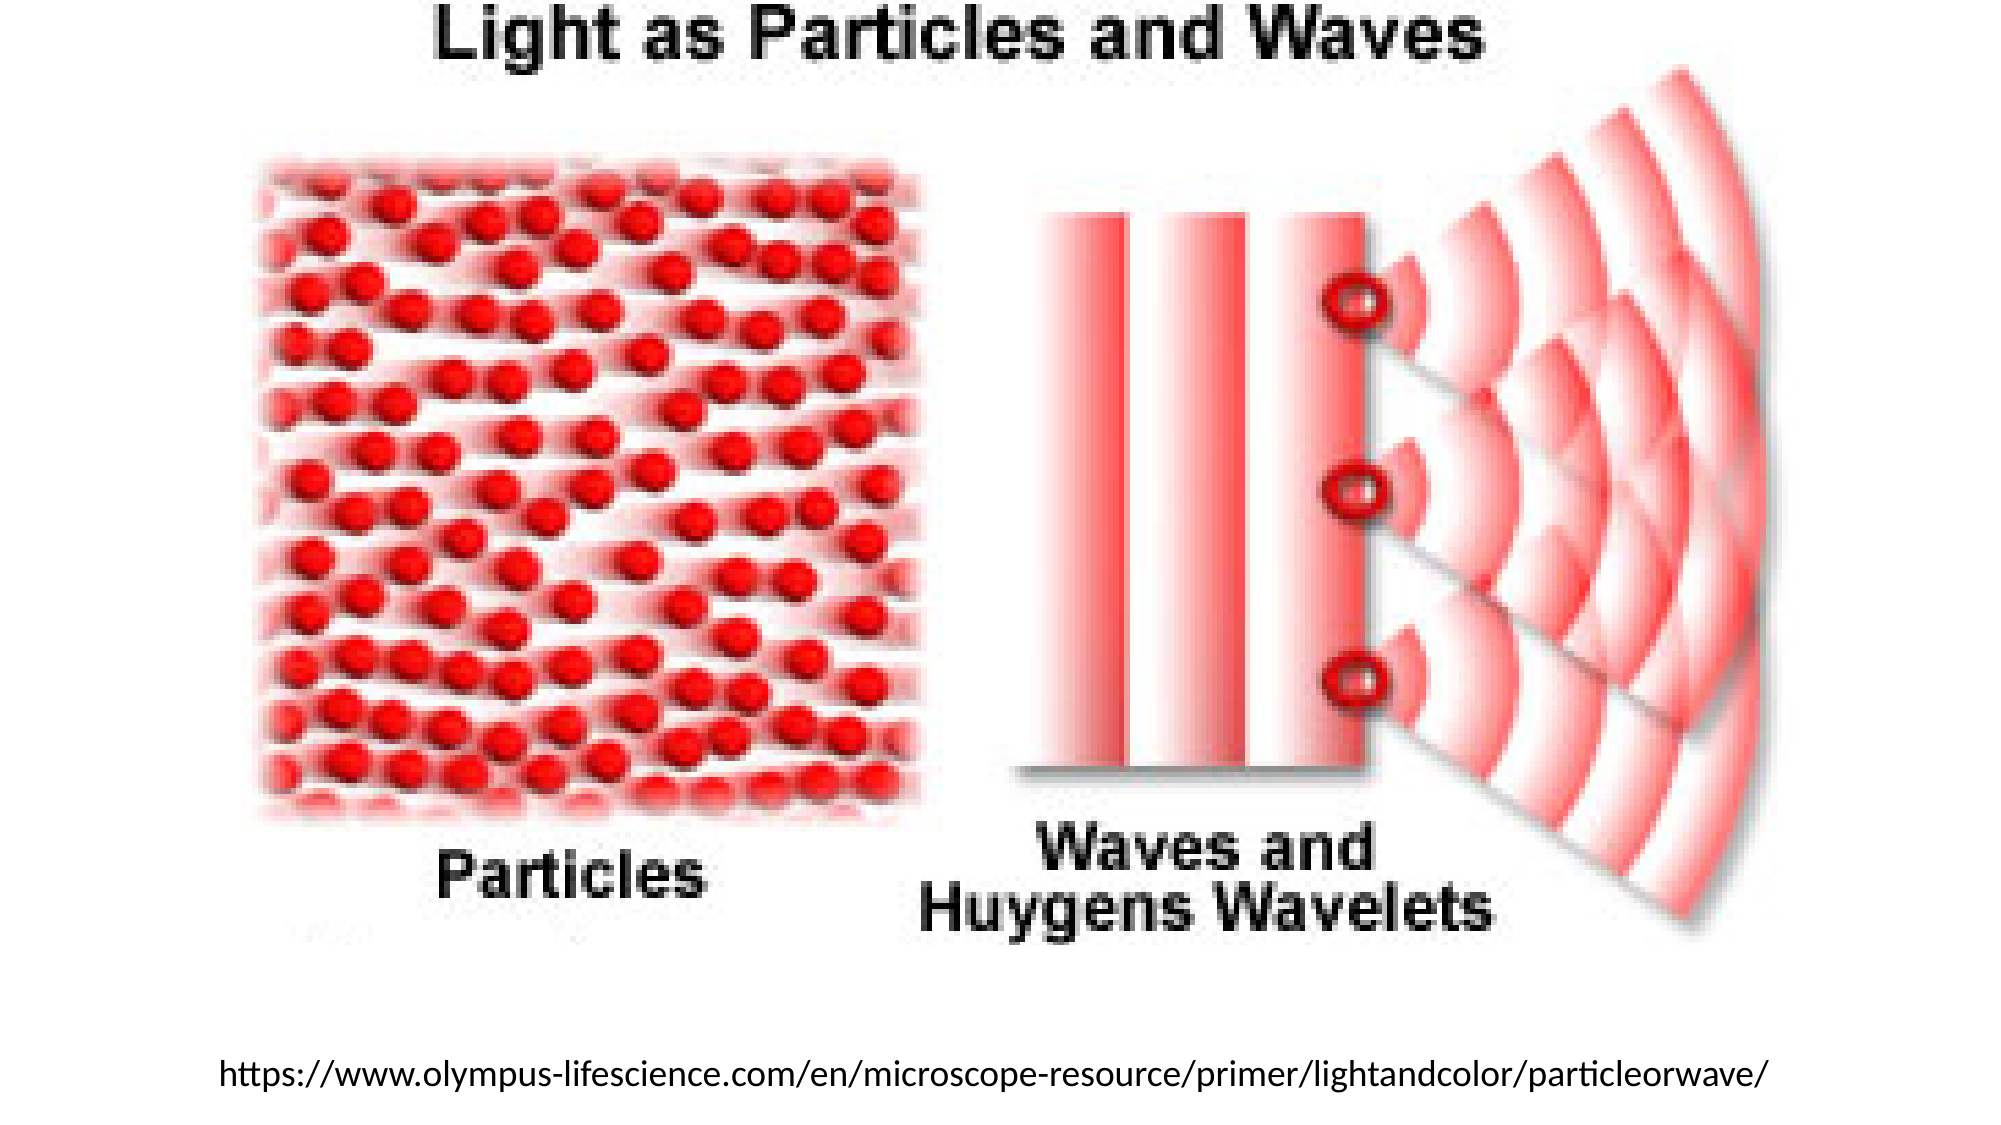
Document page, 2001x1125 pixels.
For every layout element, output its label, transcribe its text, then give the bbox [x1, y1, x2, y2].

text_box https://www.olympus-lifescience.com/en/microscope-resource/primer/lightandcolor/particleorwave/ [0, 1041, 1989, 1102]
picture [242, 0, 1799, 945]
